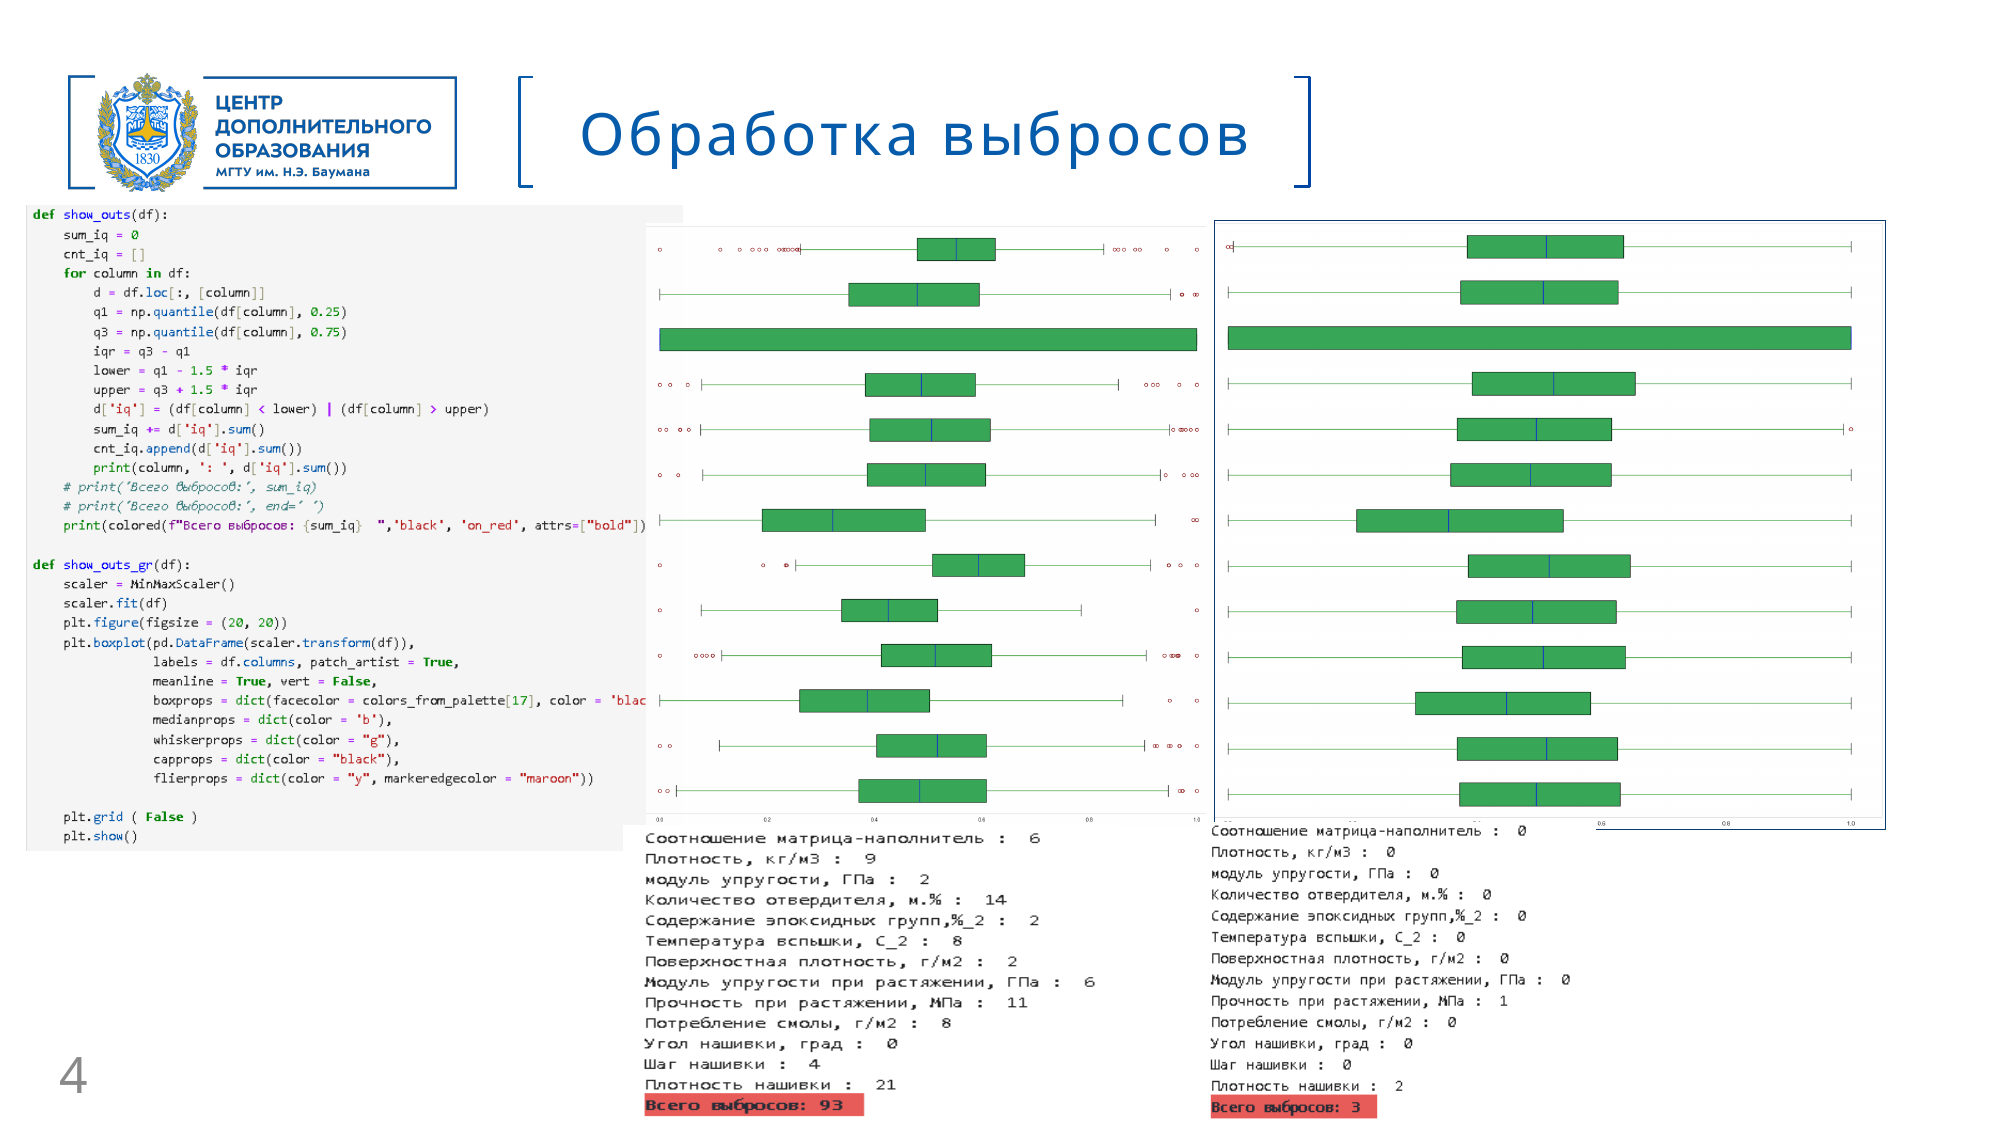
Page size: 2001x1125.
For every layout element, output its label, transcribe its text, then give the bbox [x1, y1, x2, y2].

slide_number 4 [44, 1055, 139, 1101]
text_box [519, 76, 1310, 187]
picture [25, 205, 1886, 1125]
picture [68, 73, 457, 192]
